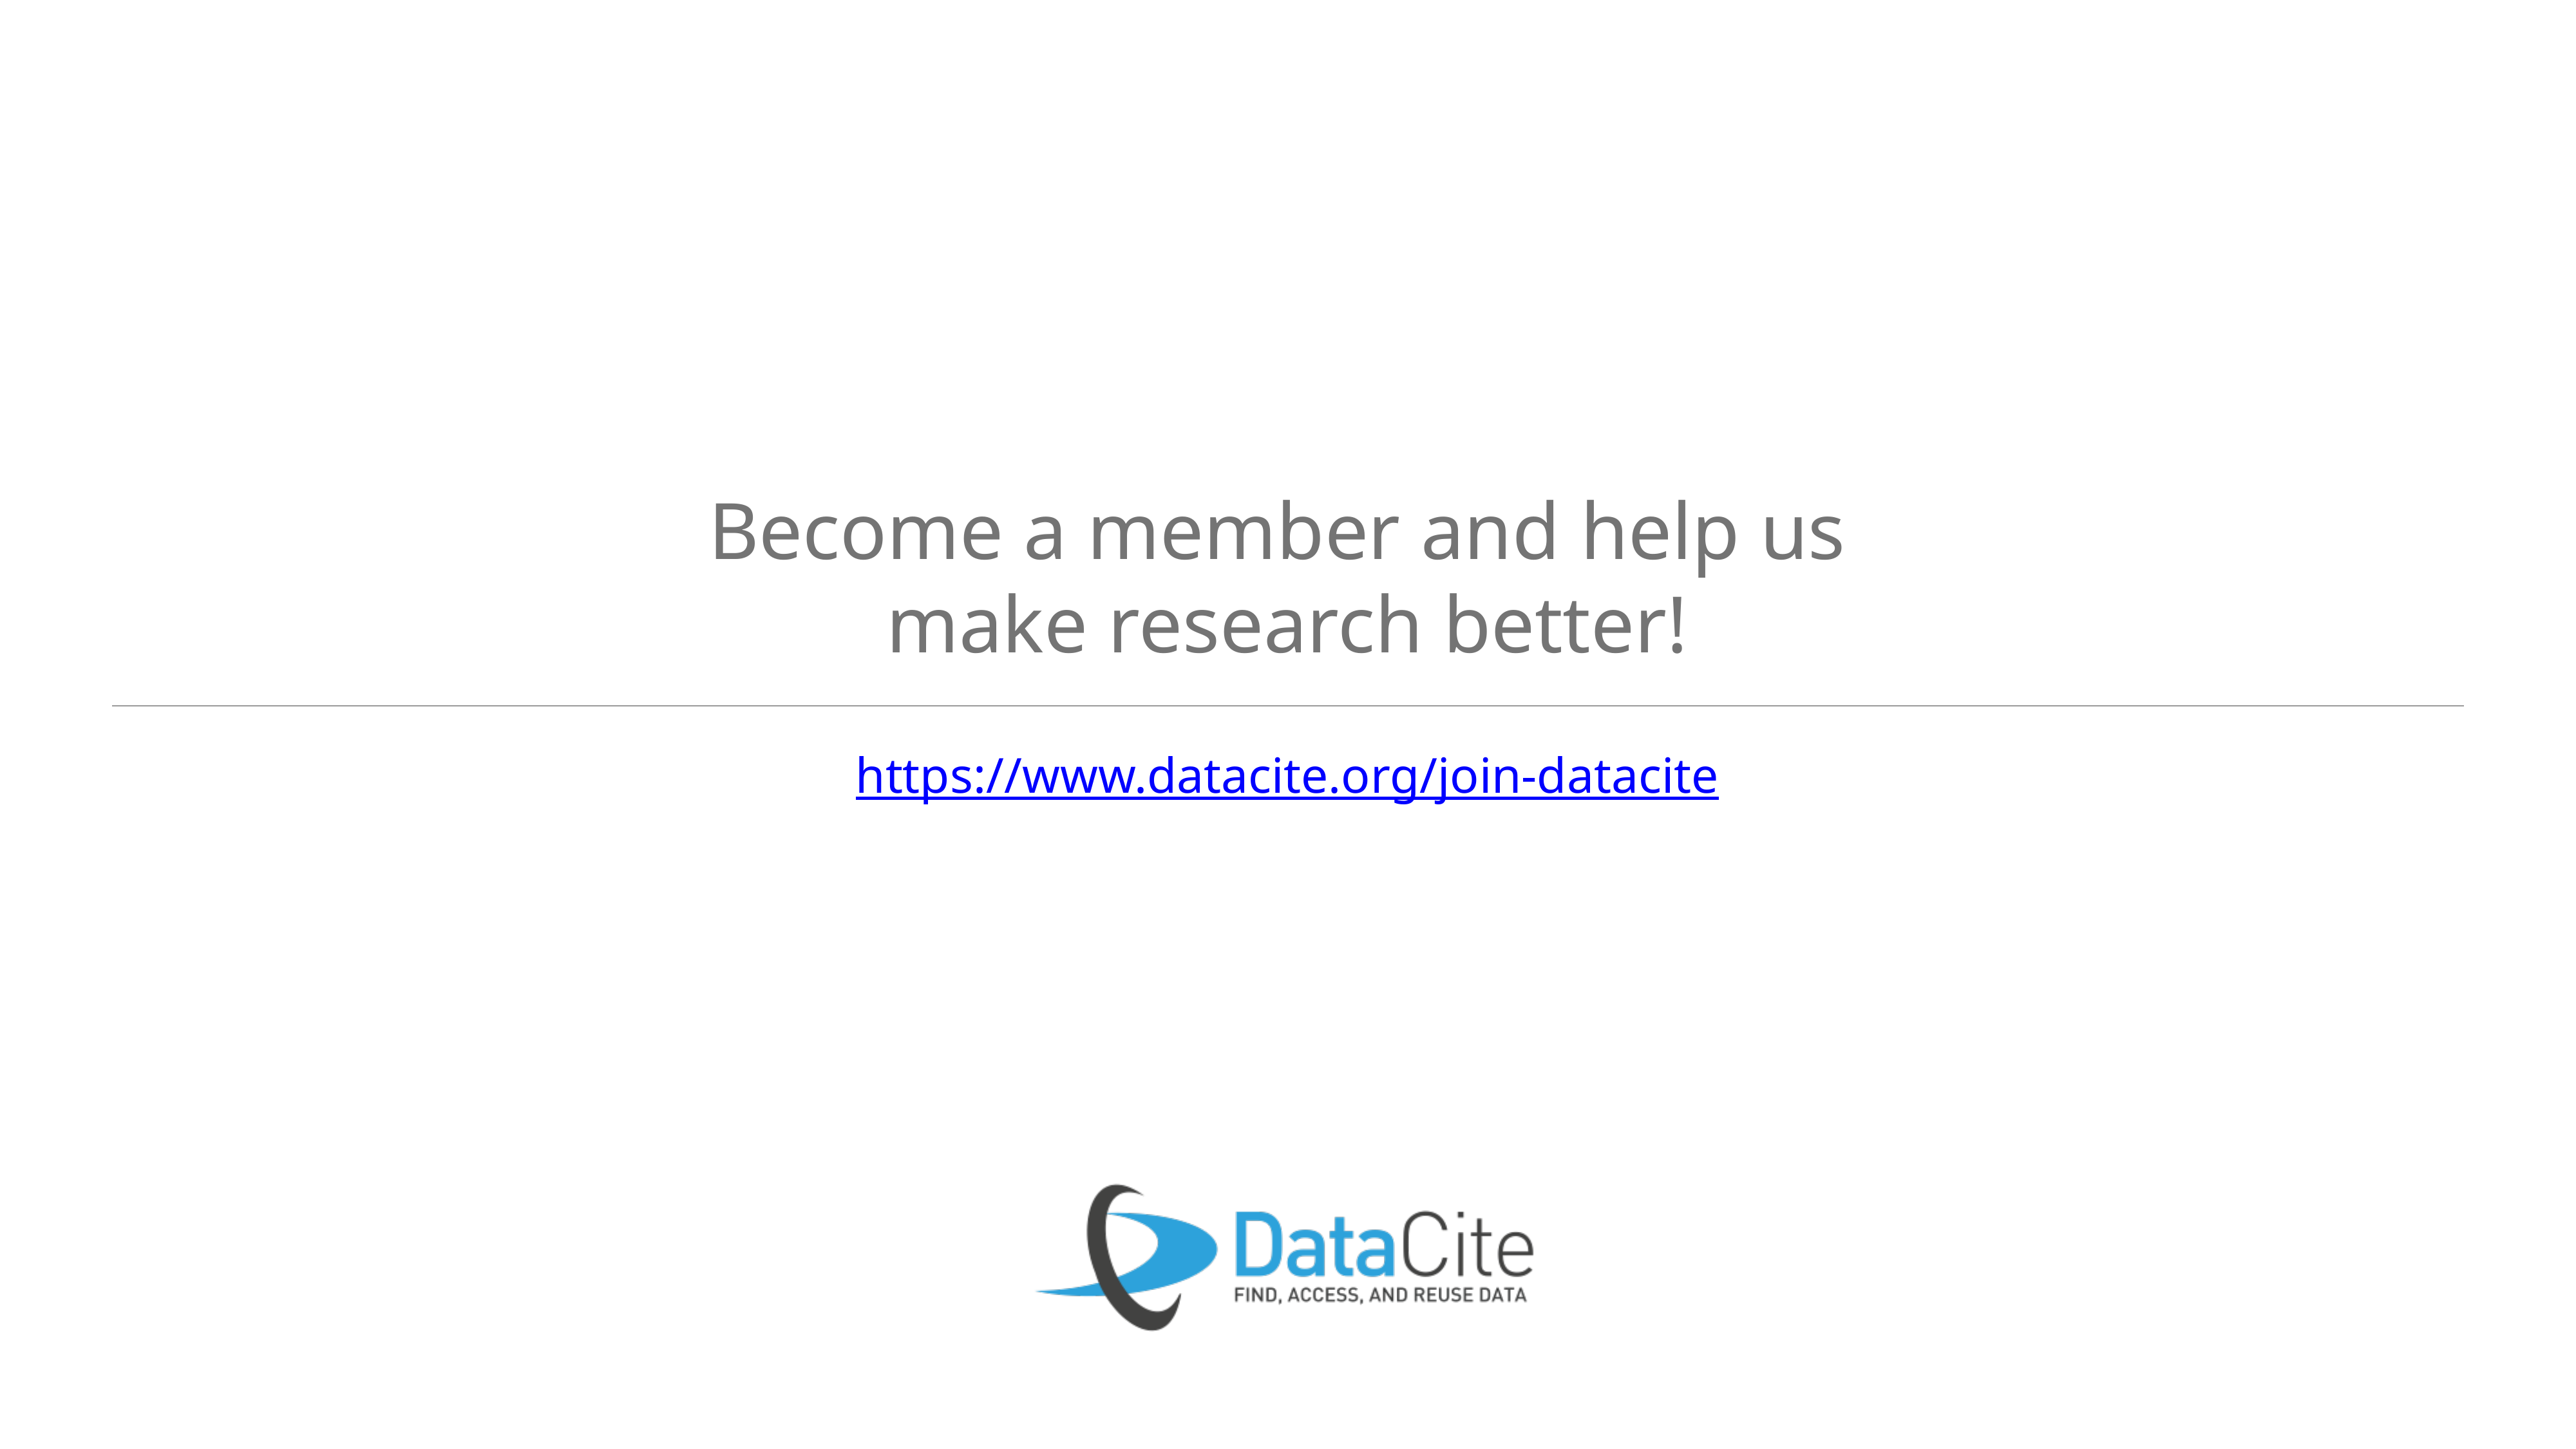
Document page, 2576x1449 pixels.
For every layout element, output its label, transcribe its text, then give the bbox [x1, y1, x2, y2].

picture [1028, 1171, 1548, 1343]
title Become a member and help us make research better! [112, 195, 2463, 669]
list https://www.datacite.org/join-datacite [112, 744, 2463, 897]
